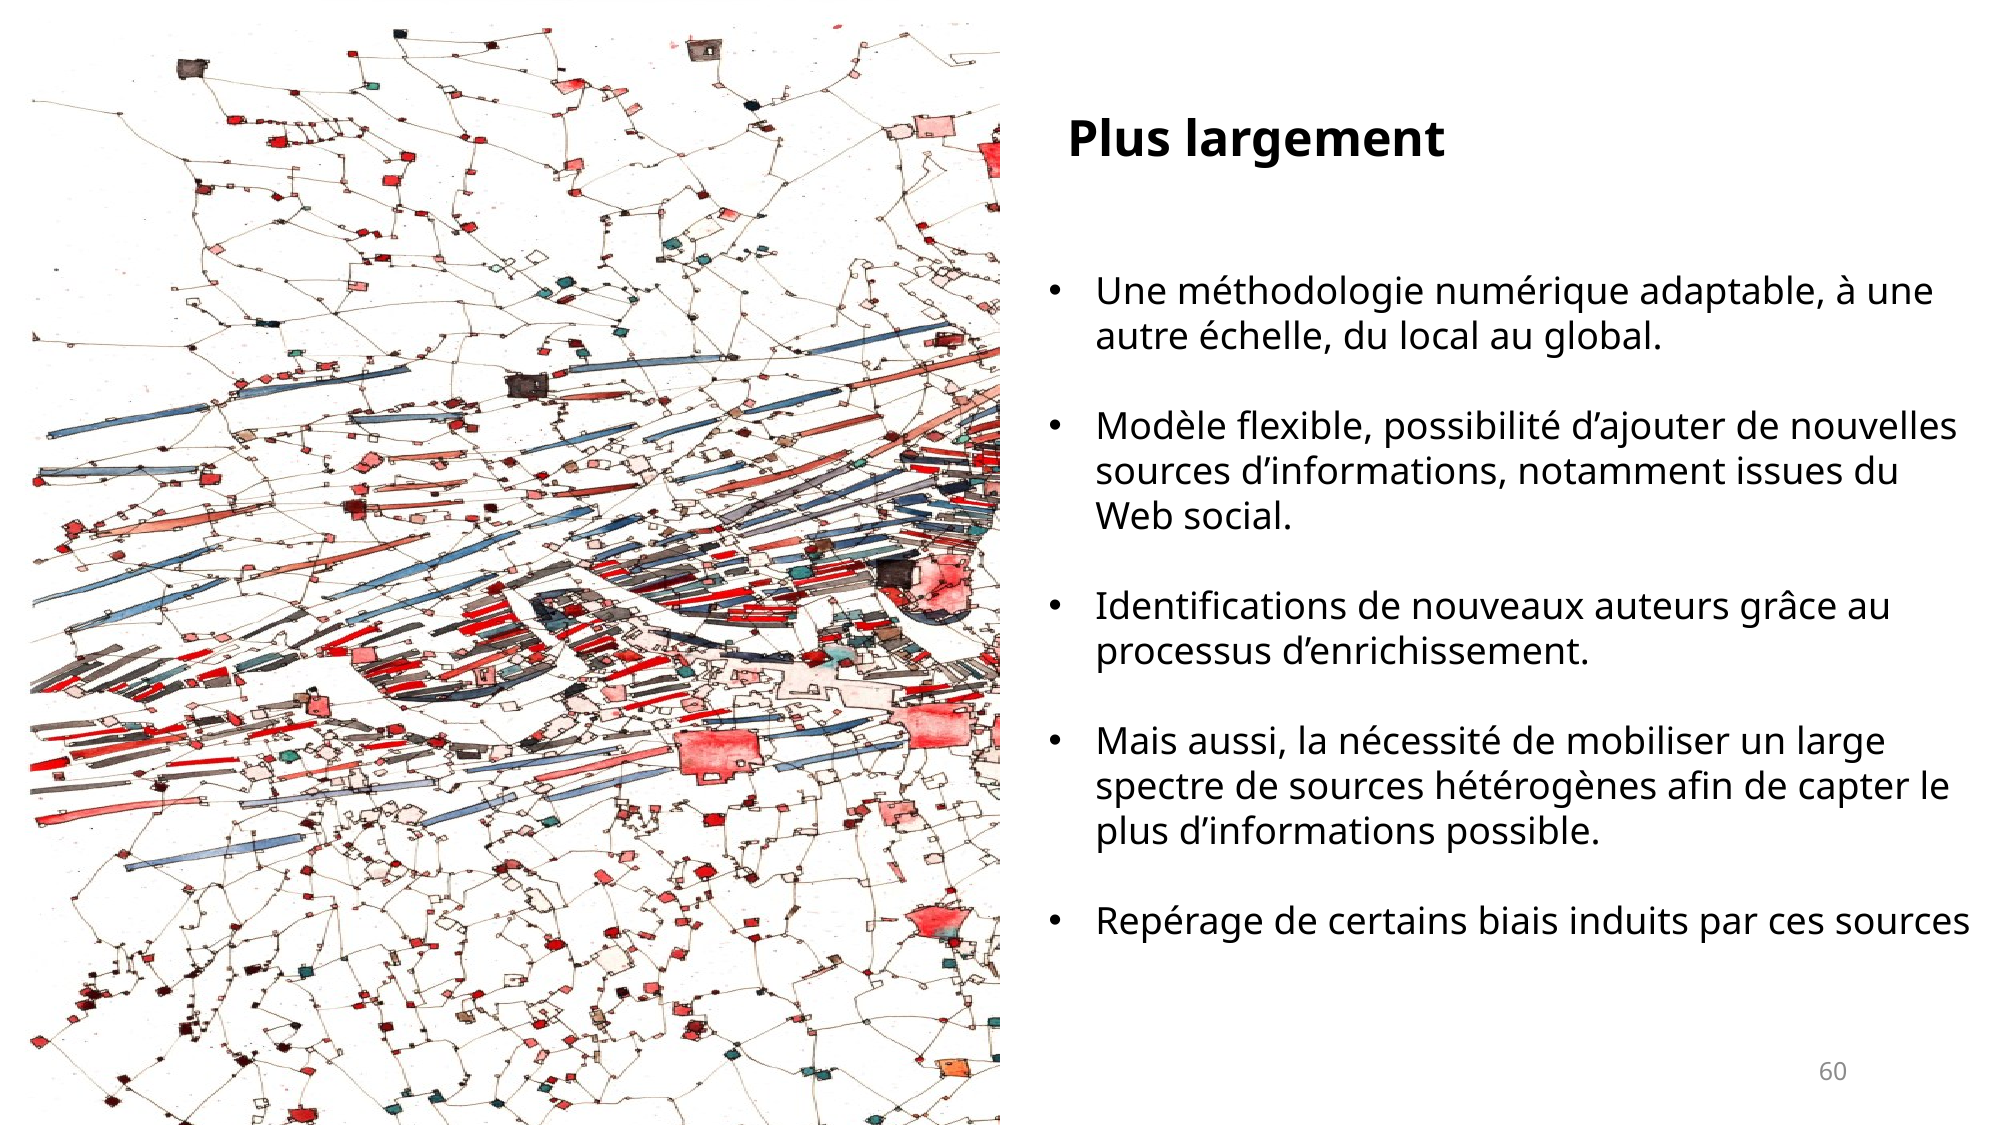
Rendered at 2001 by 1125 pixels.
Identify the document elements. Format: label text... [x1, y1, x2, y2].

picture [0, 0, 1000, 1125]
text_box Plus largement [1052, 99, 1597, 175]
slide_number 60 [1412, 1042, 1863, 1103]
text_box Une méthodologie numérique adaptable, à une autre échelle, du local au global. Modèle flexible, possibilité d’ajouter de nouvelles sources d’informations, notamment issues du Web social. Identifications de nouveaux auteurs grâce au processus d’enrichissement. Mais aussi, la nécessité de mobiliser un large spectre de sources hétérogènes afin de capter le plus d’informations possible. Repérage de certains biais induits par ces sources [1033, 259, 2000, 995]
